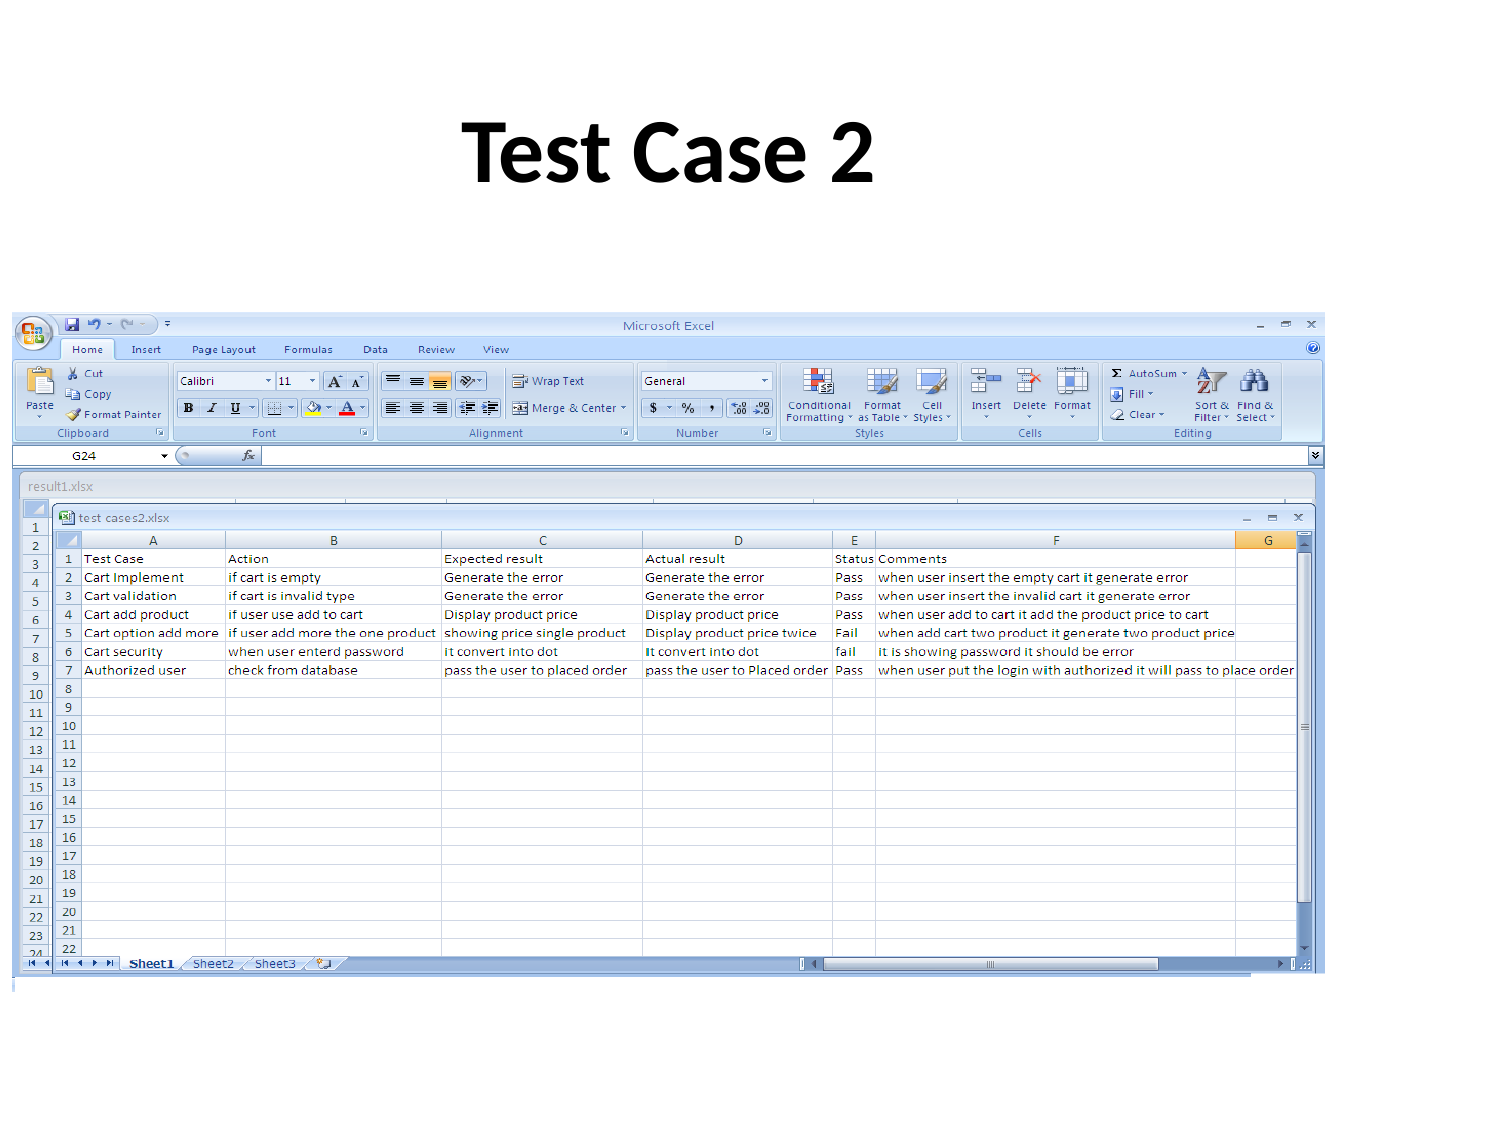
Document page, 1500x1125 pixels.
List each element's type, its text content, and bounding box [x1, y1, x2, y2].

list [12, 312, 1326, 1026]
title Test Case 2 [75, 52, 1263, 240]
